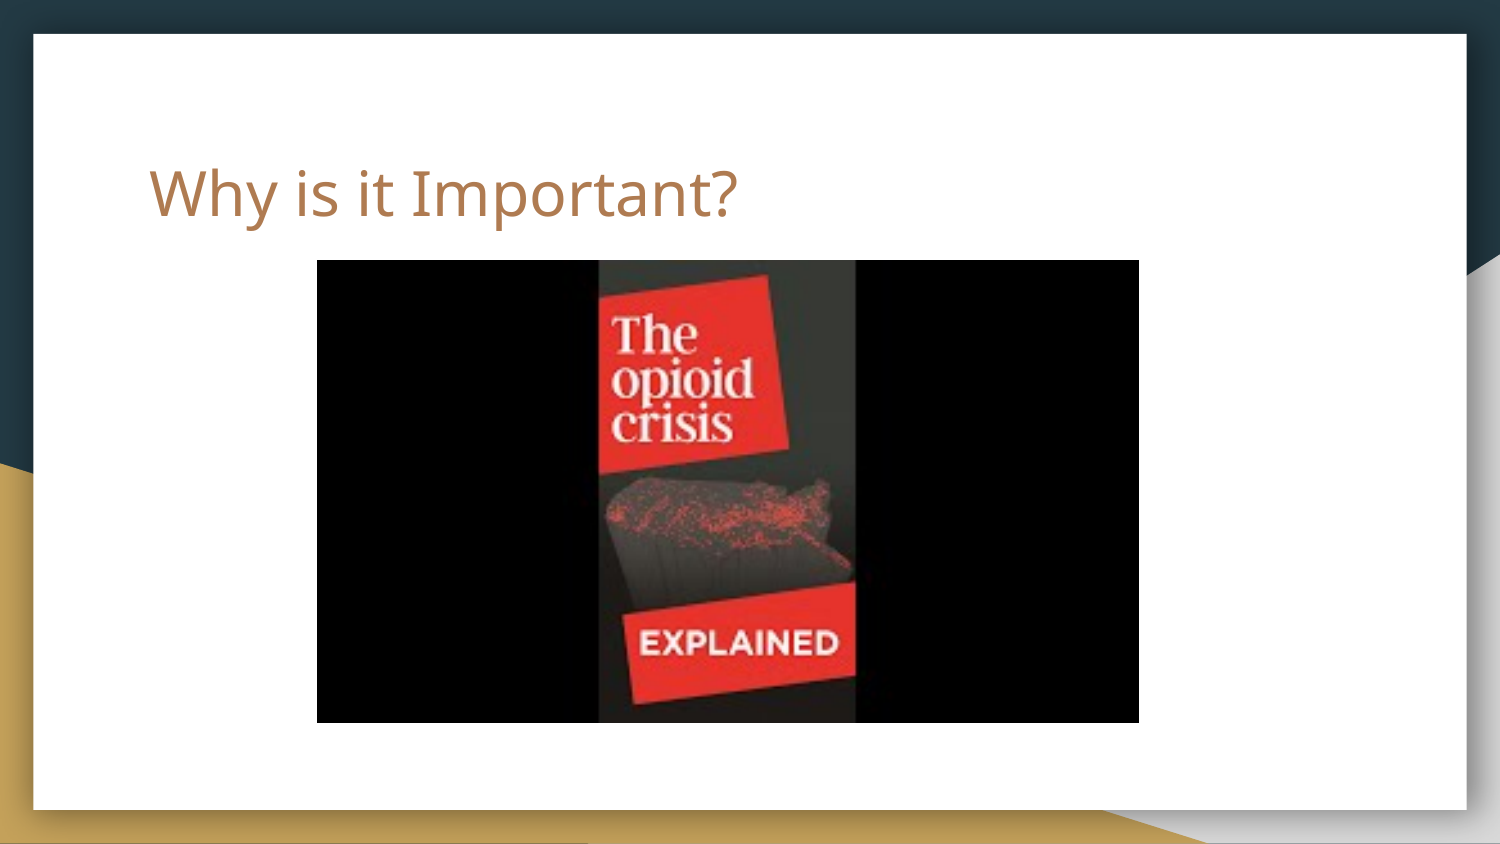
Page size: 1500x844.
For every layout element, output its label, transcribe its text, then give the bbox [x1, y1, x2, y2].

title Why is it Important? [134, 138, 1366, 296]
picture [317, 260, 1139, 723]
